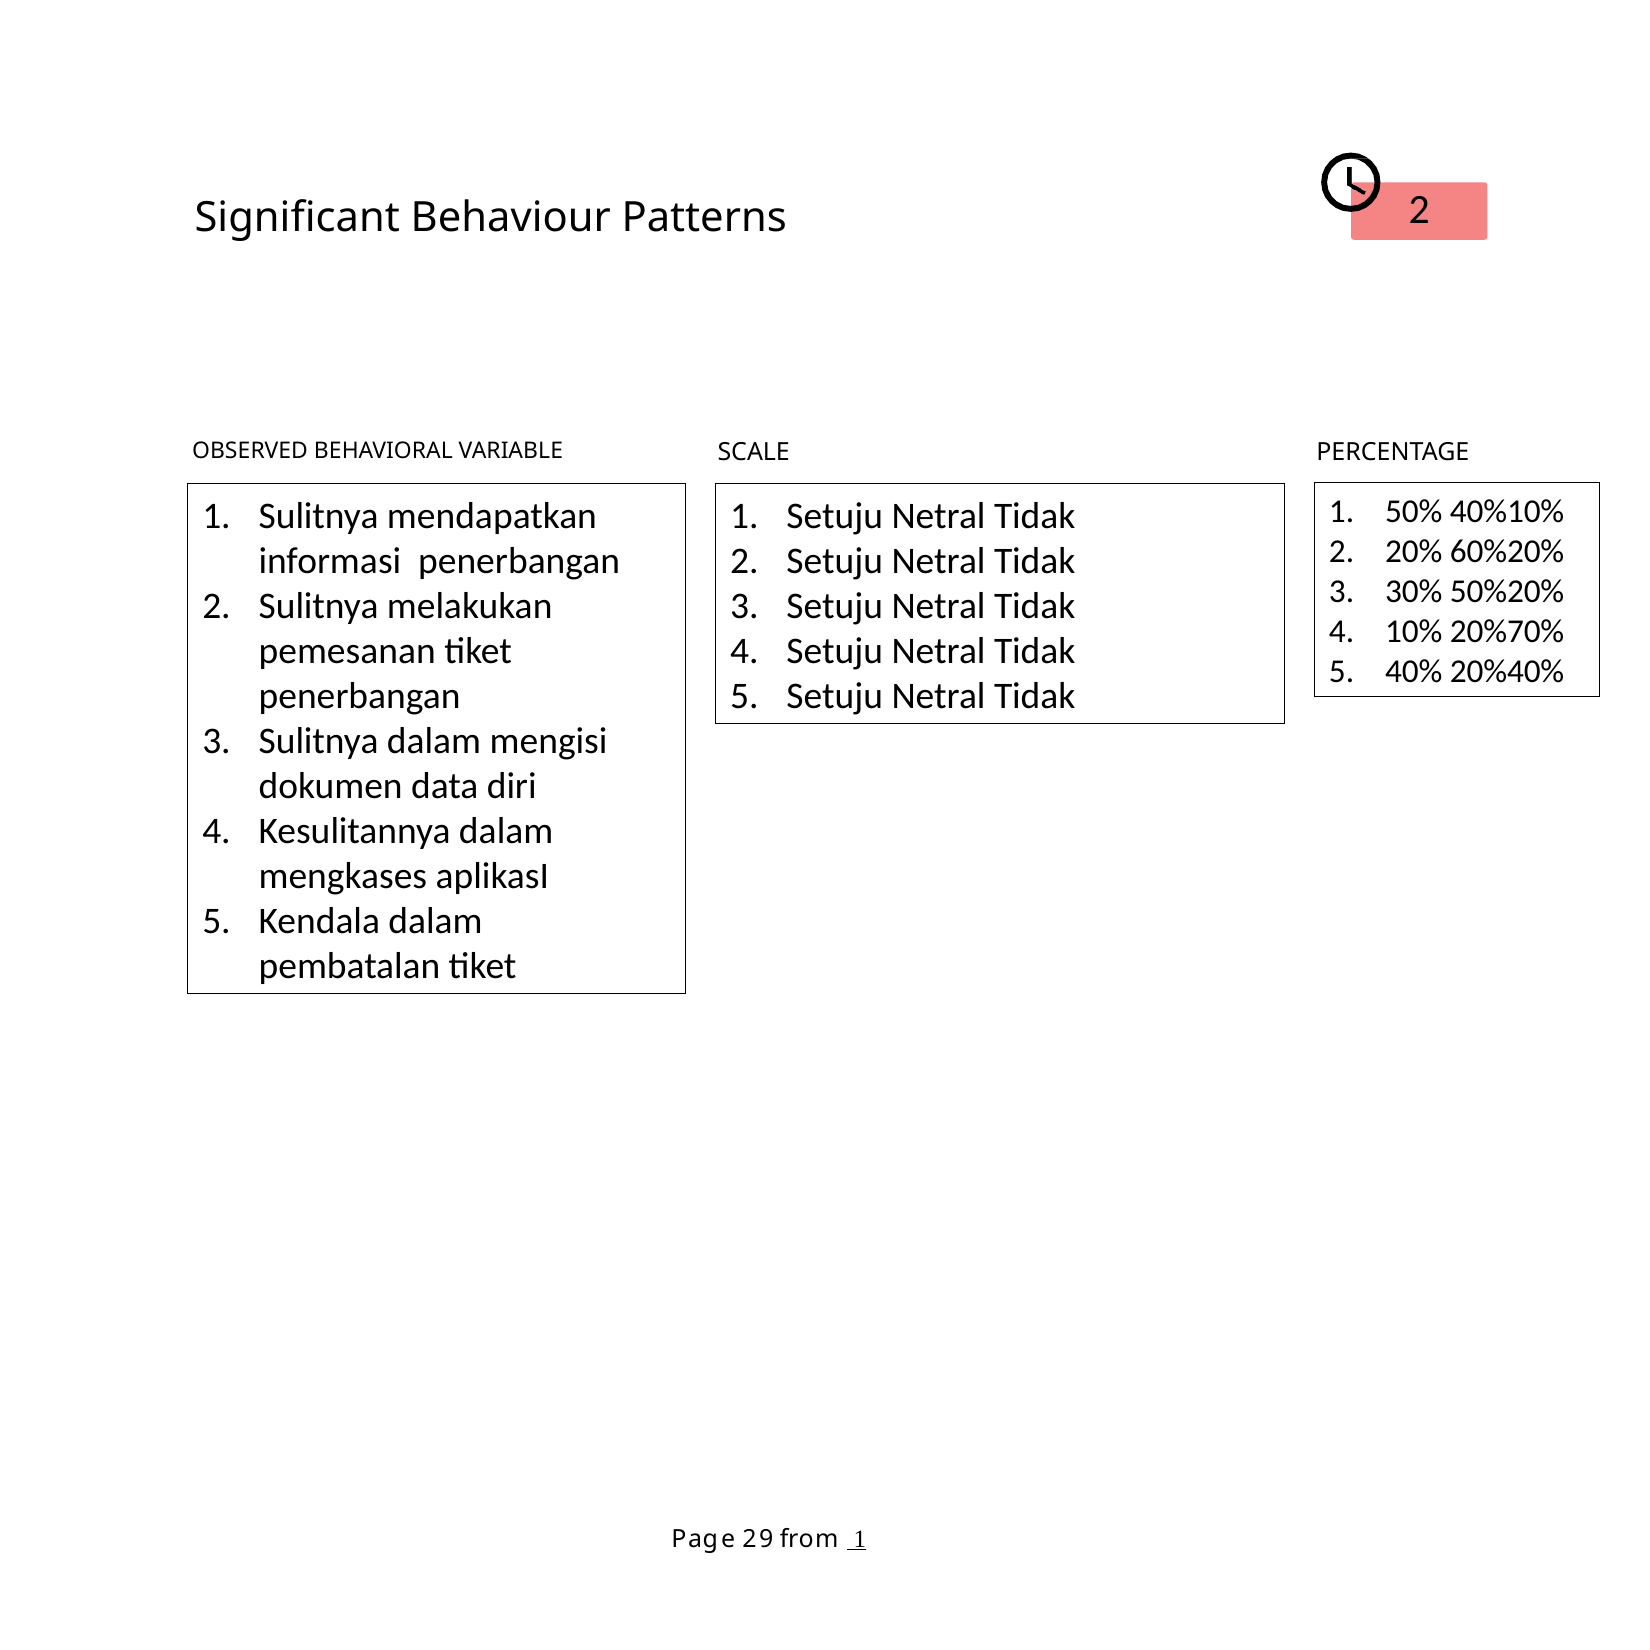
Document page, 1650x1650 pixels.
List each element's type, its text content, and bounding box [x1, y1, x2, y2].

text_box Setuju Netral Tidak Setuju Netral Tidak Setuju Netral Tidak Setuju Netral Tidak Setuju Netral Tidak [715, 483, 1285, 724]
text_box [1320, 152, 1488, 241]
slide_number Page 29 from 1 [669, 1526, 881, 1557]
title Significant Behaviour Patterns [192, 186, 1298, 465]
text_box SCALE [715, 433, 803, 466]
text_box PERCENTAGE [1314, 433, 1495, 466]
text_box OBSERVED BEHAVIORAL VARIABLE [190, 433, 614, 463]
text_box Sulitnya mendapatkan informasi penerbangan Sulitnya melakukan pemesanan tiket penerbangan Sulitnya dalam mengisi dokumen data diri Kesulitannya dalam mengkases aplikasI Kendala dalam pembatalan tiket [187, 483, 686, 994]
text_box 50% 40%10% 20% 60%20% 30% 50%20% 10% 20%70% 40% 20%40% [1314, 482, 1600, 697]
